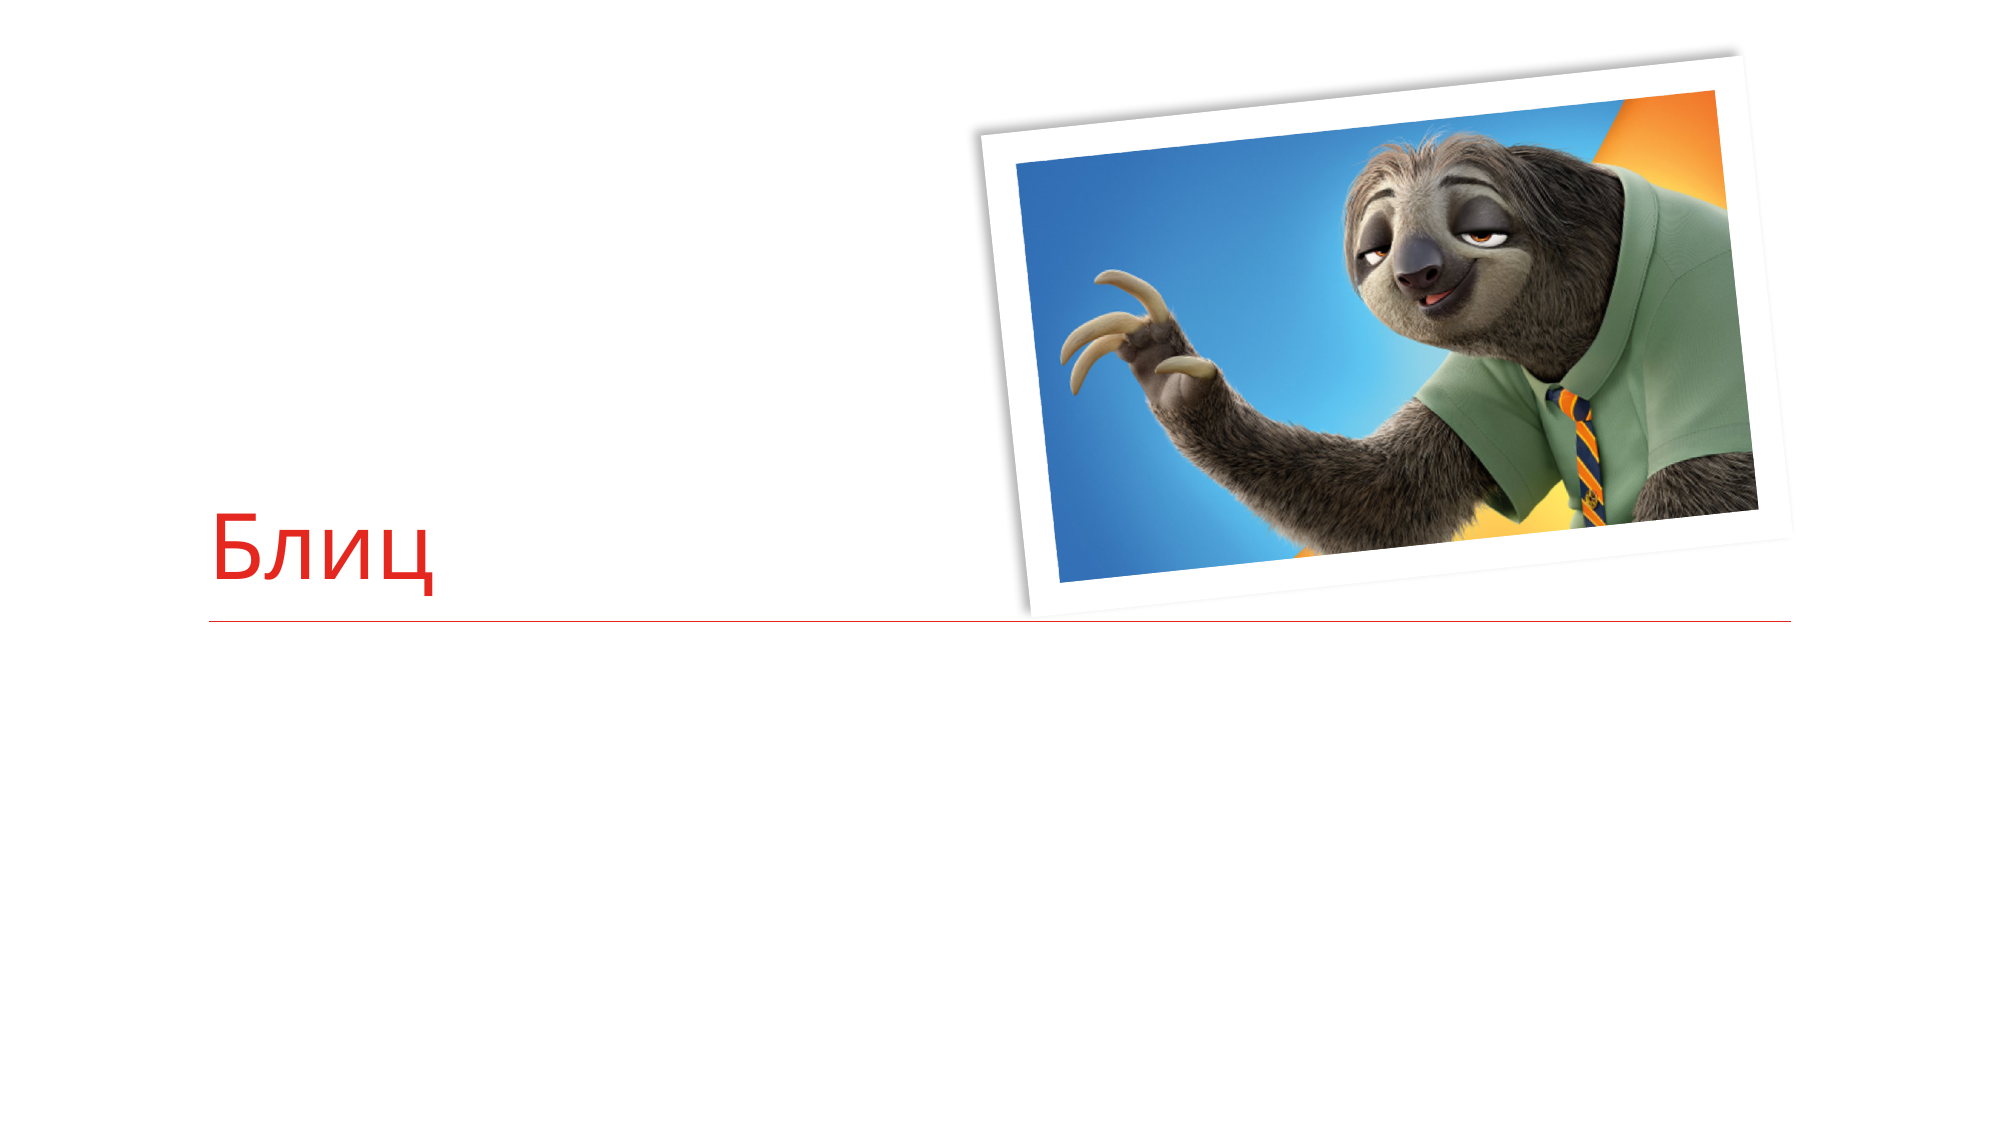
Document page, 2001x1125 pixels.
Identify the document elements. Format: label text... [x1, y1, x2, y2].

picture [1017, 91, 1758, 582]
title Блиц [208, 444, 1792, 622]
